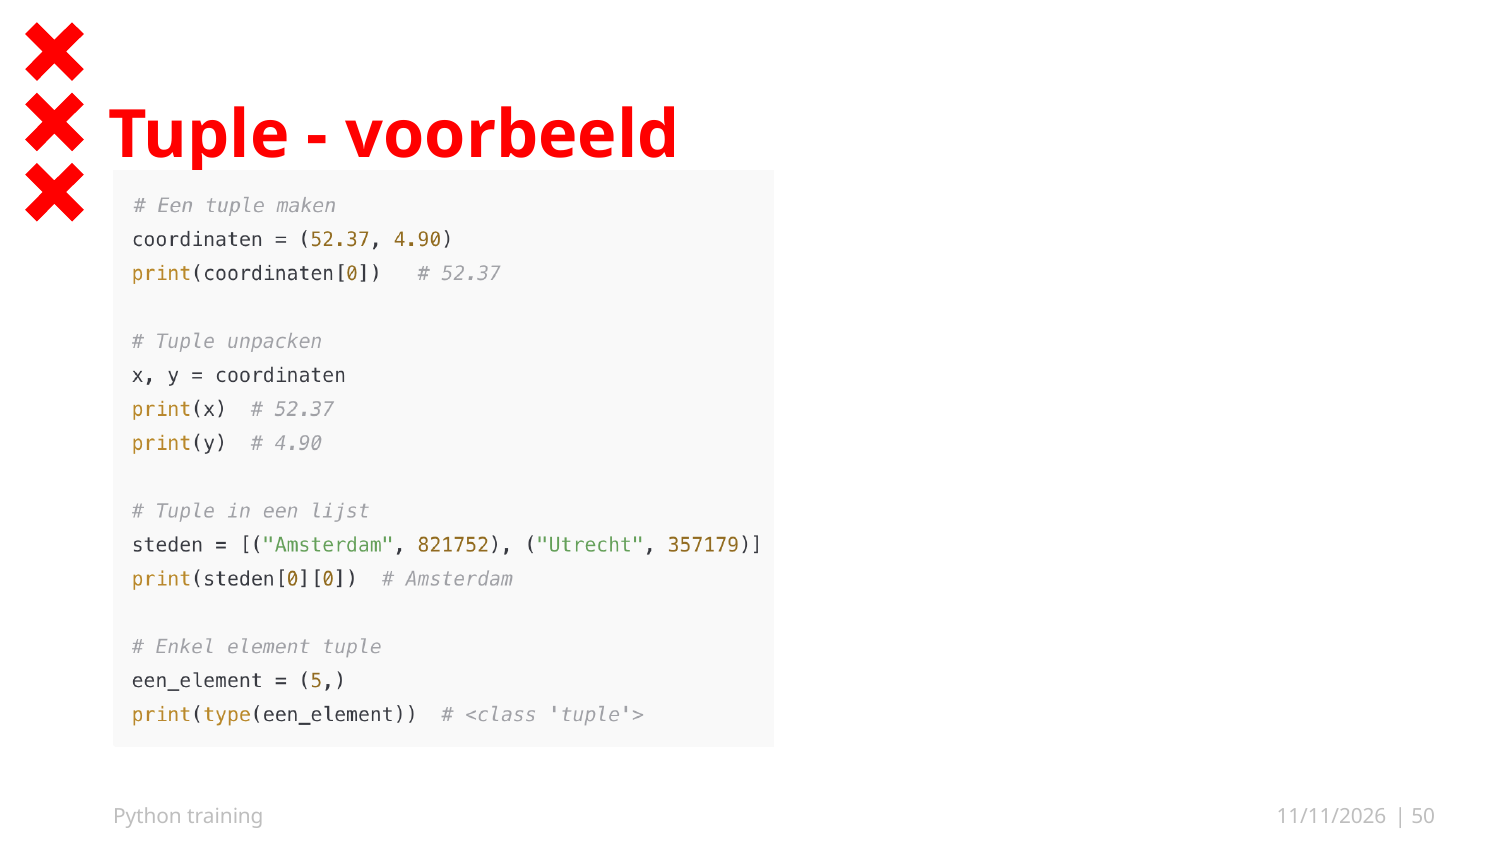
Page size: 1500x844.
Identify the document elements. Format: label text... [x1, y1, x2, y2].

footer Python training [113, 802, 1129, 833]
slide_number | 50 [1394, 802, 1442, 833]
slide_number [1262, 802, 1387, 833]
title Tuple - voorbeeld [108, 91, 1438, 251]
picture [112, 170, 774, 747]
